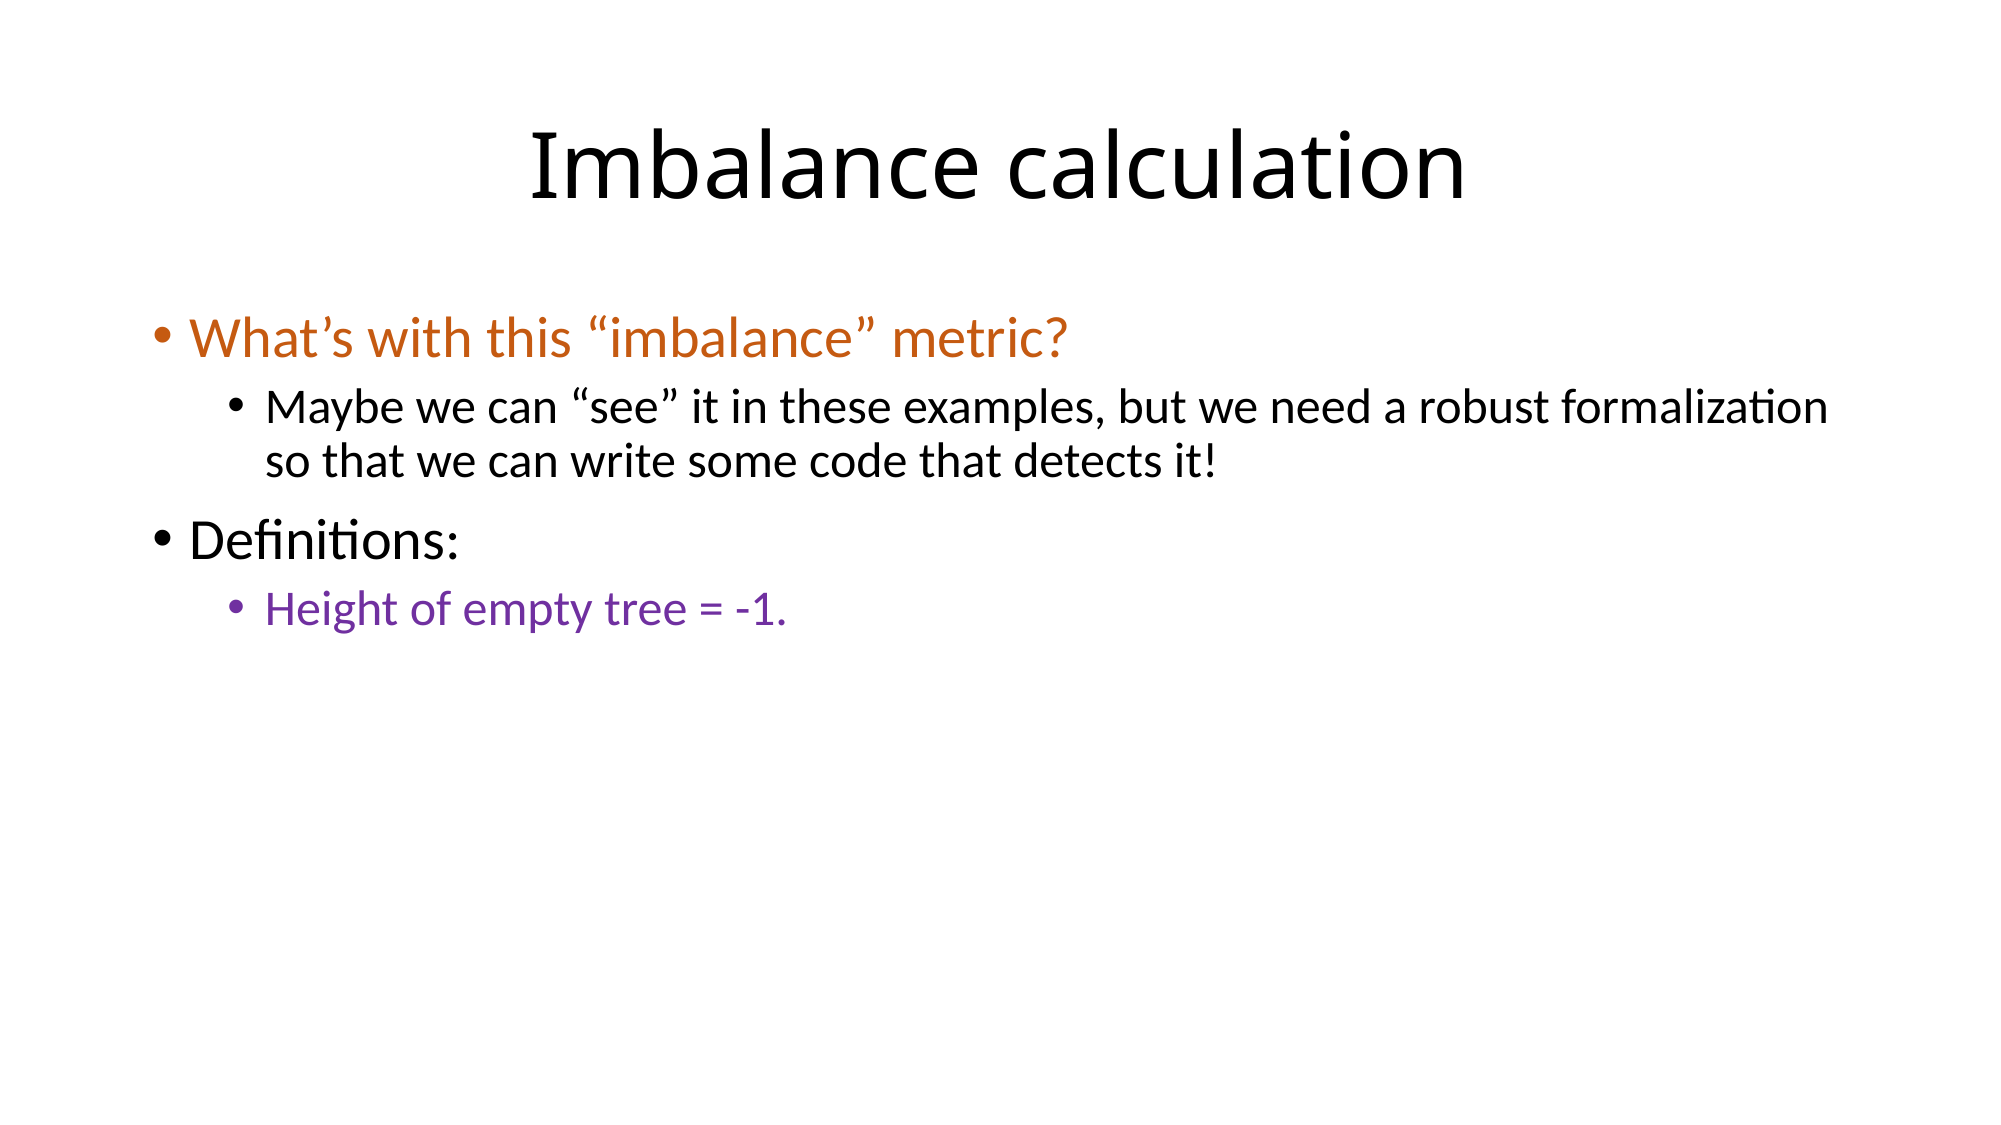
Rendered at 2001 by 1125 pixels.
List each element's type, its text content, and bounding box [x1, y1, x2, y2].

list What’s with this “imbalance” metric? Maybe we can “see” it in these examples, but we need a robust formalization so that we can write some code that detects it! Definitions: Height of empty tree = -1. [137, 299, 1863, 1014]
title Imbalance calculation [137, 59, 1863, 278]
